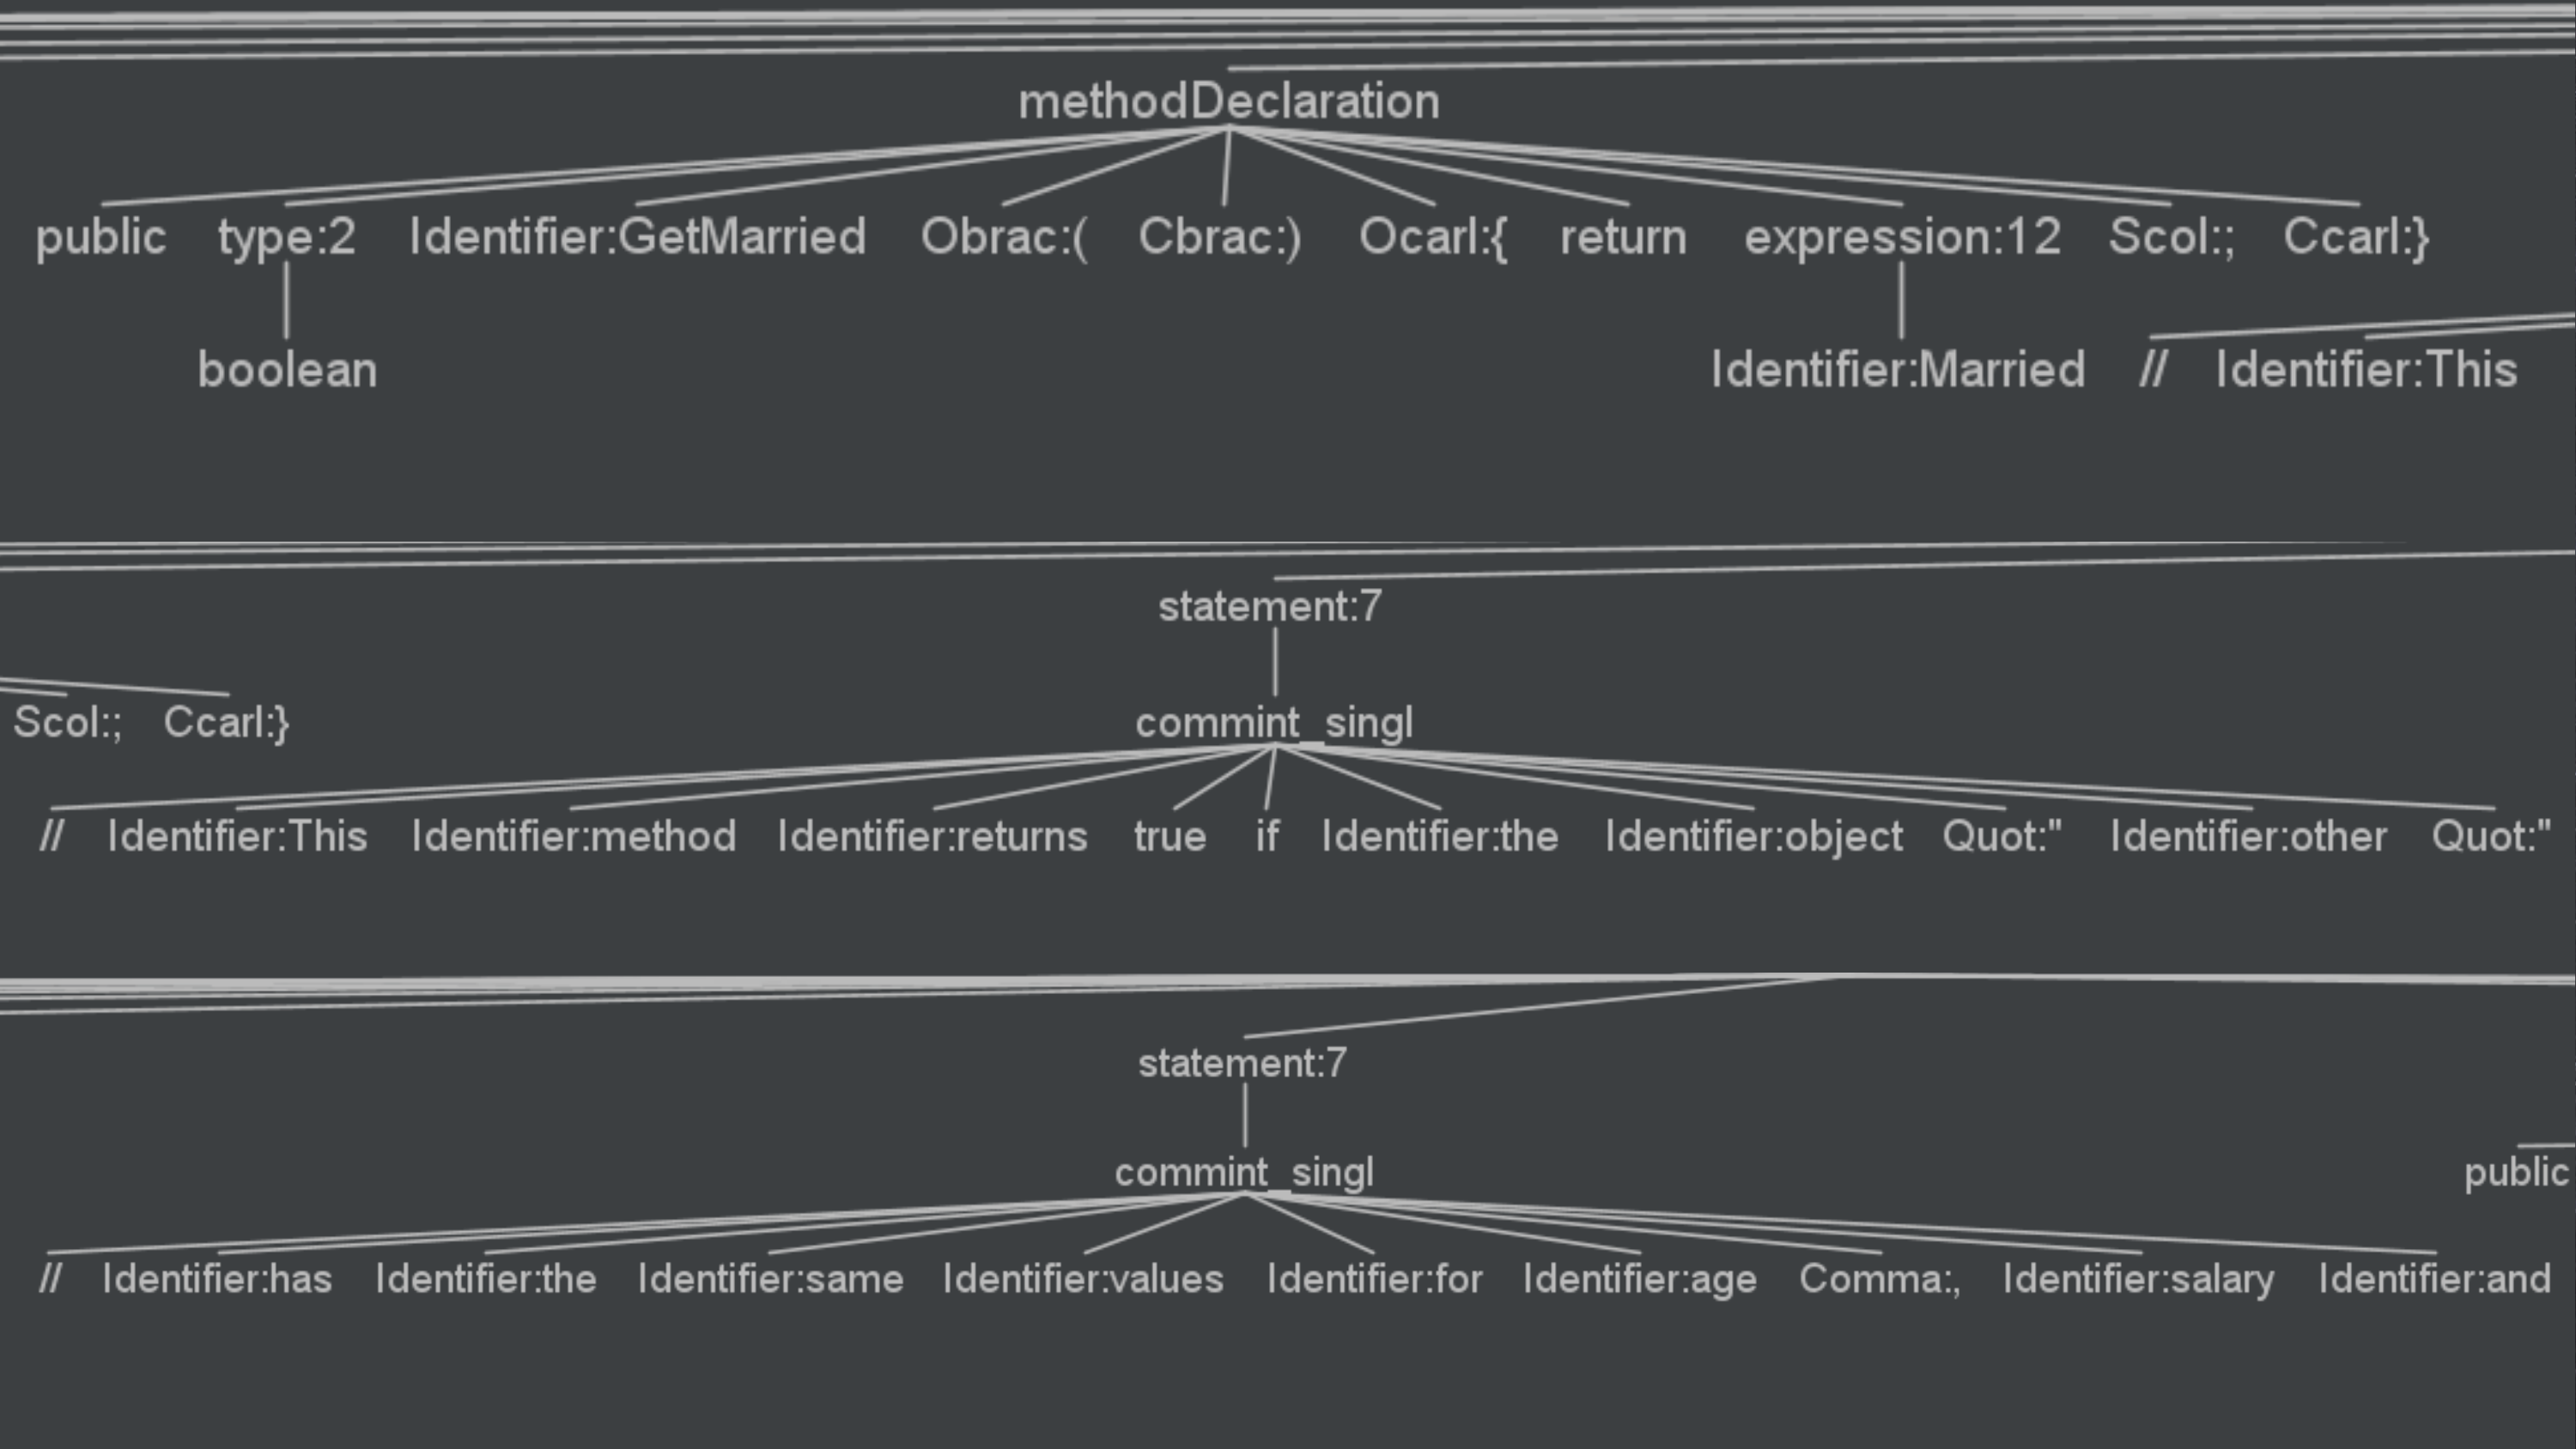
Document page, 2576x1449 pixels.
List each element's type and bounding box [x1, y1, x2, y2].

text_box [0, 542, 2576, 973]
text_box [0, 973, 2576, 1449]
text_box [0, 0, 2576, 542]
